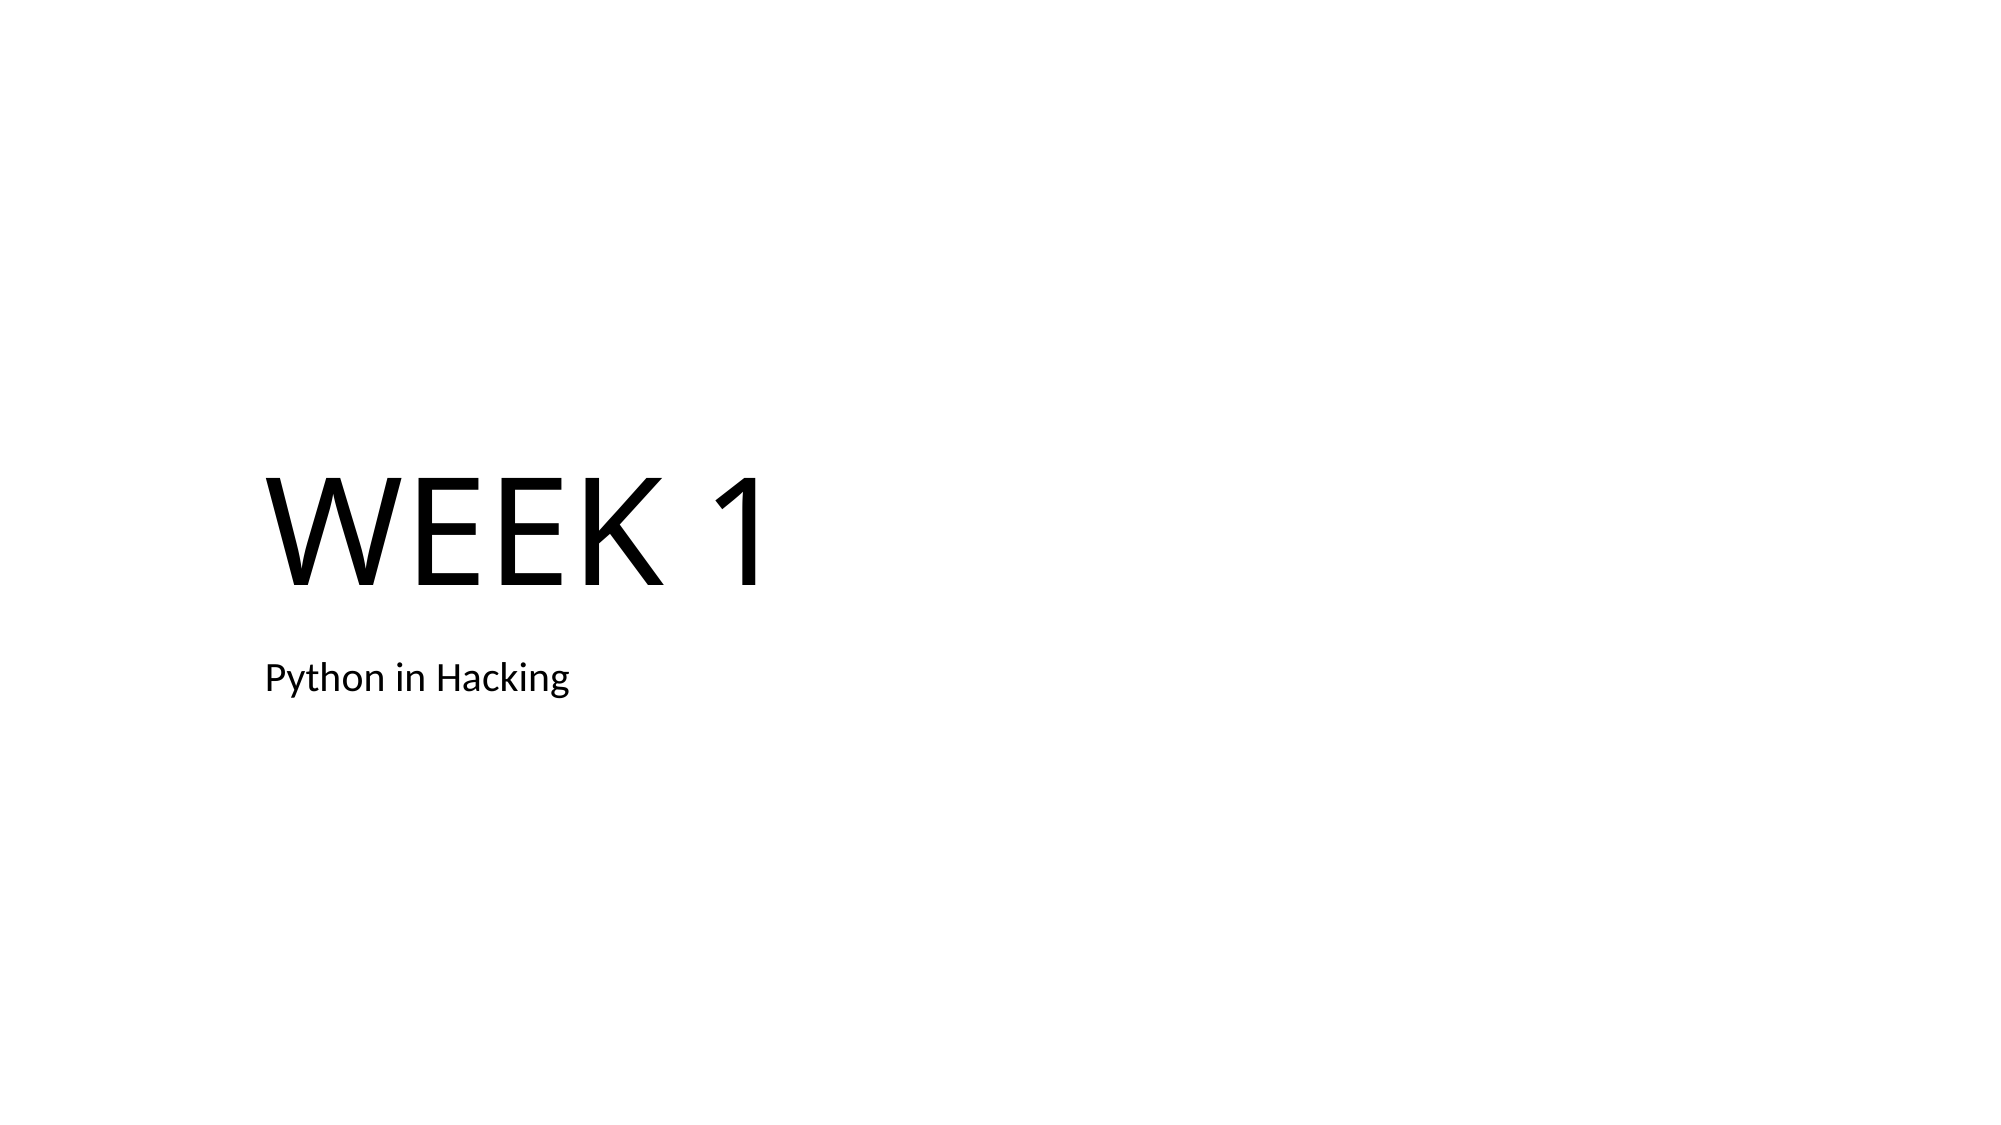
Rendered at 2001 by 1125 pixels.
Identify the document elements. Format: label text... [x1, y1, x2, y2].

subtitle Python in Hacking [249, 647, 1750, 742]
title WEEK 1 [249, 368, 1750, 625]
